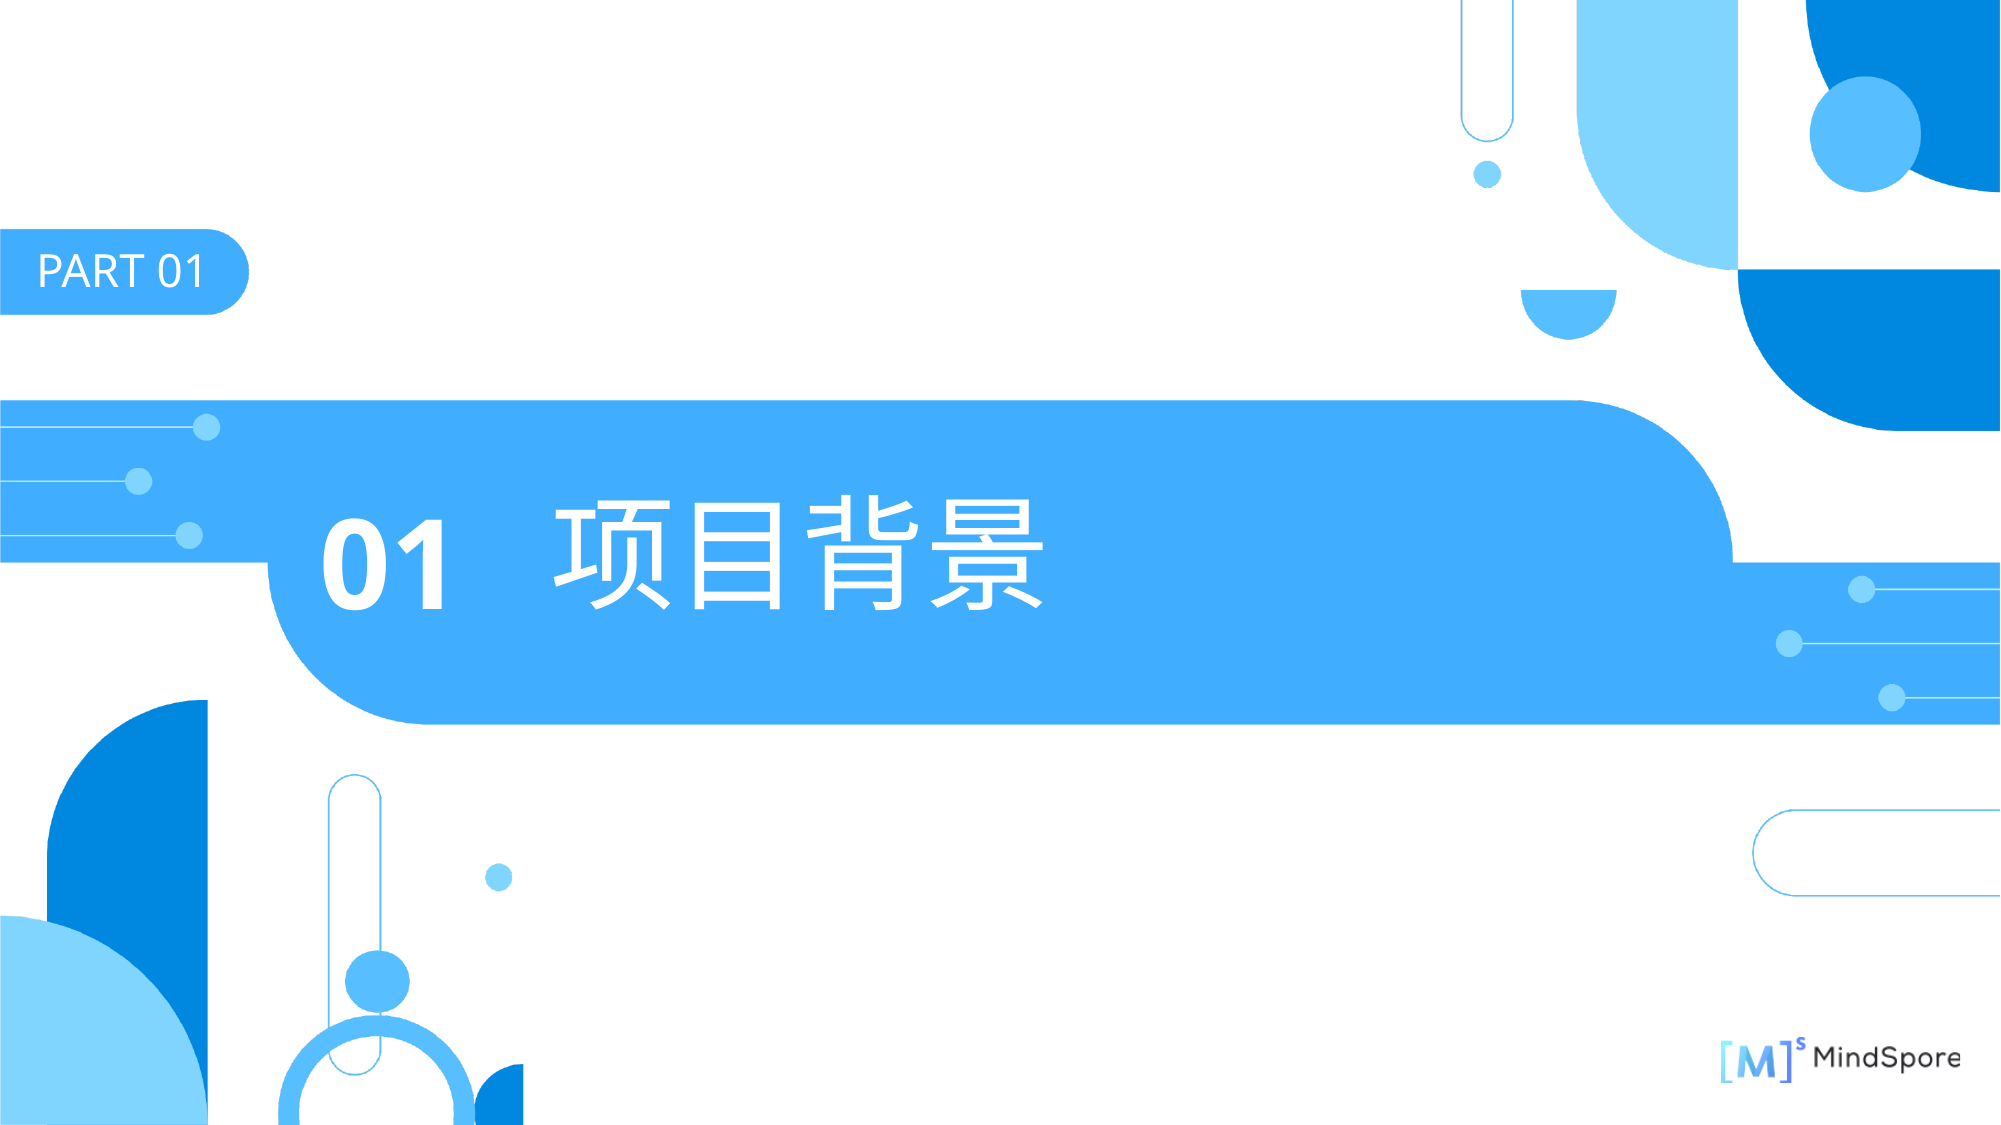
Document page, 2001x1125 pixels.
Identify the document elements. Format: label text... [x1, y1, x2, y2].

list PART 01 [21, 240, 233, 305]
list 项目背景 [535, 484, 1696, 641]
picture [0, 0, 2000, 1125]
list 01 [304, 494, 490, 631]
